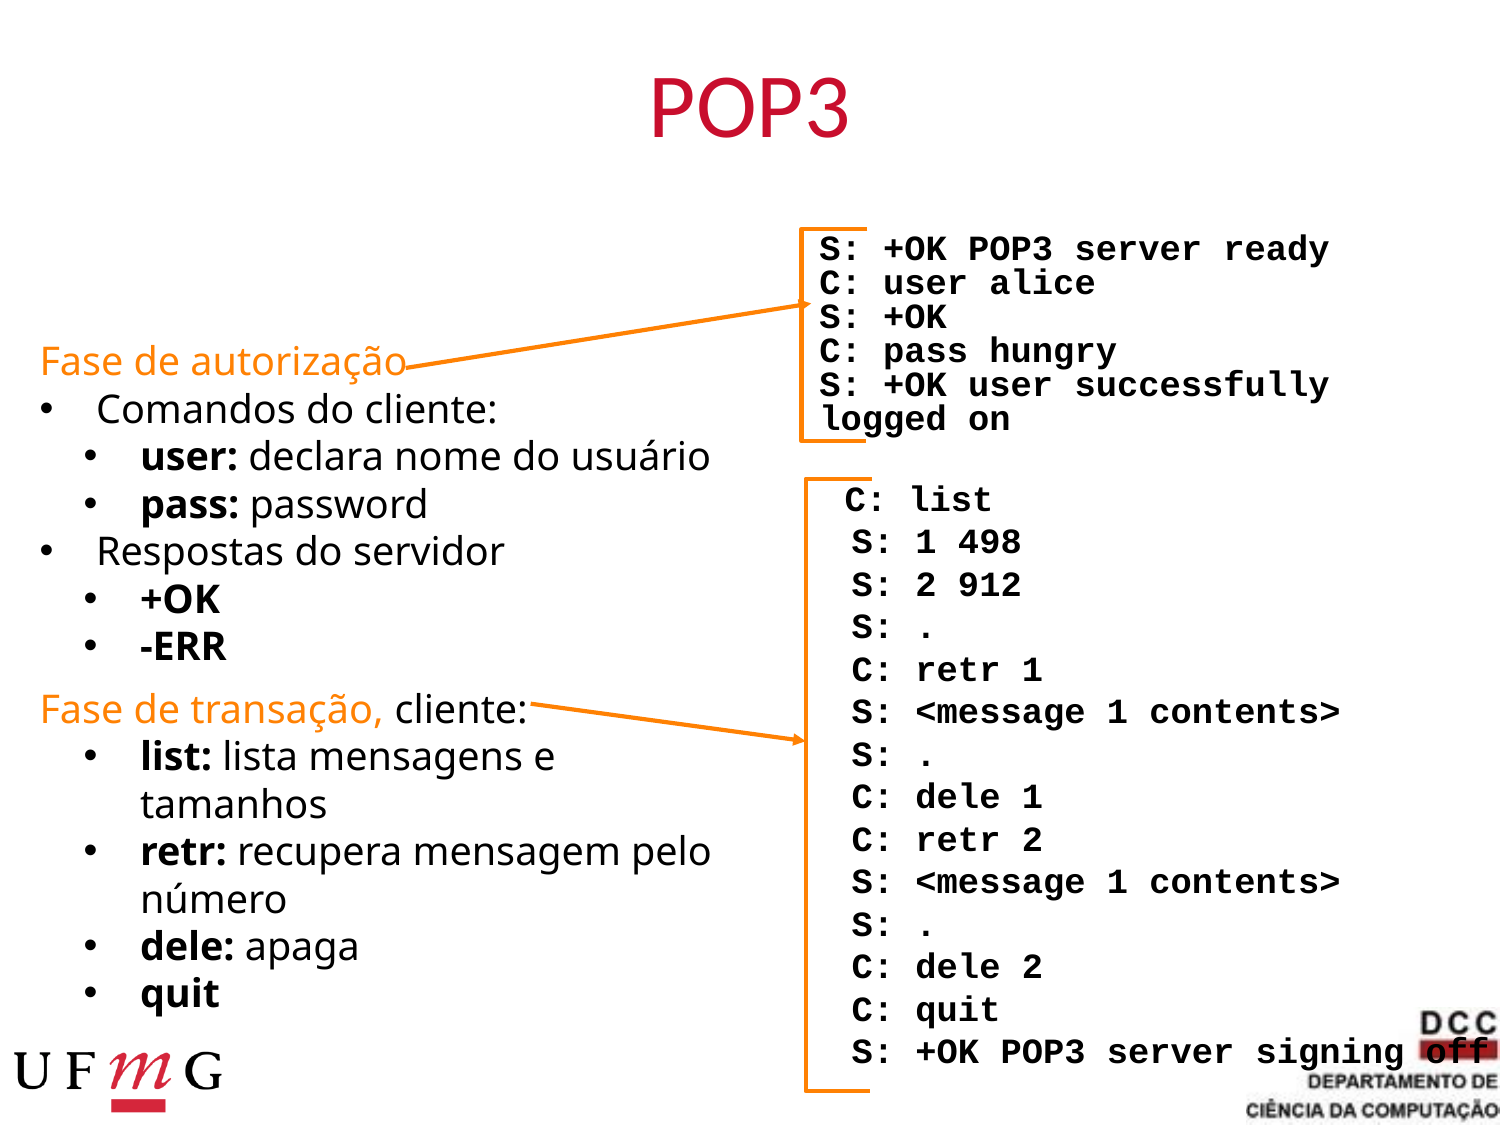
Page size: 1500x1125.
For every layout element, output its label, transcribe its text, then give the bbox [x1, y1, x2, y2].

text_box Fase de autorização Comandos do cliente: user: declara nome do usuário pass: password Respostas do servidor +OK -ERR Fase de transação, cliente: list: lista mensagens e tamanhos retr: recupera mensagem pelo número dele: apaga quit [24, 328, 731, 1092]
text_box [805, 478, 872, 1092]
text_box C: list S: 1 498 S: 2 912 S: . C: retr 1 S: <message 1 contents> S: . C: dele 1 C: retr 2 S: <message 1 contents> S: . C: dele 2 C: quit S: +OK POP3 server signing off [730, 467, 1500, 1079]
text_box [530, 703, 806, 742]
text_box S: +OK POP3 server ready C: user alice S: +OK C: pass hungry S: +OK user successfully logged on [804, 225, 1494, 445]
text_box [405, 303, 812, 369]
title POP3 [75, 7, 1425, 195]
picture [1246, 1079, 1500, 1125]
text_box [801, 228, 868, 442]
picture [5, 1034, 231, 1123]
